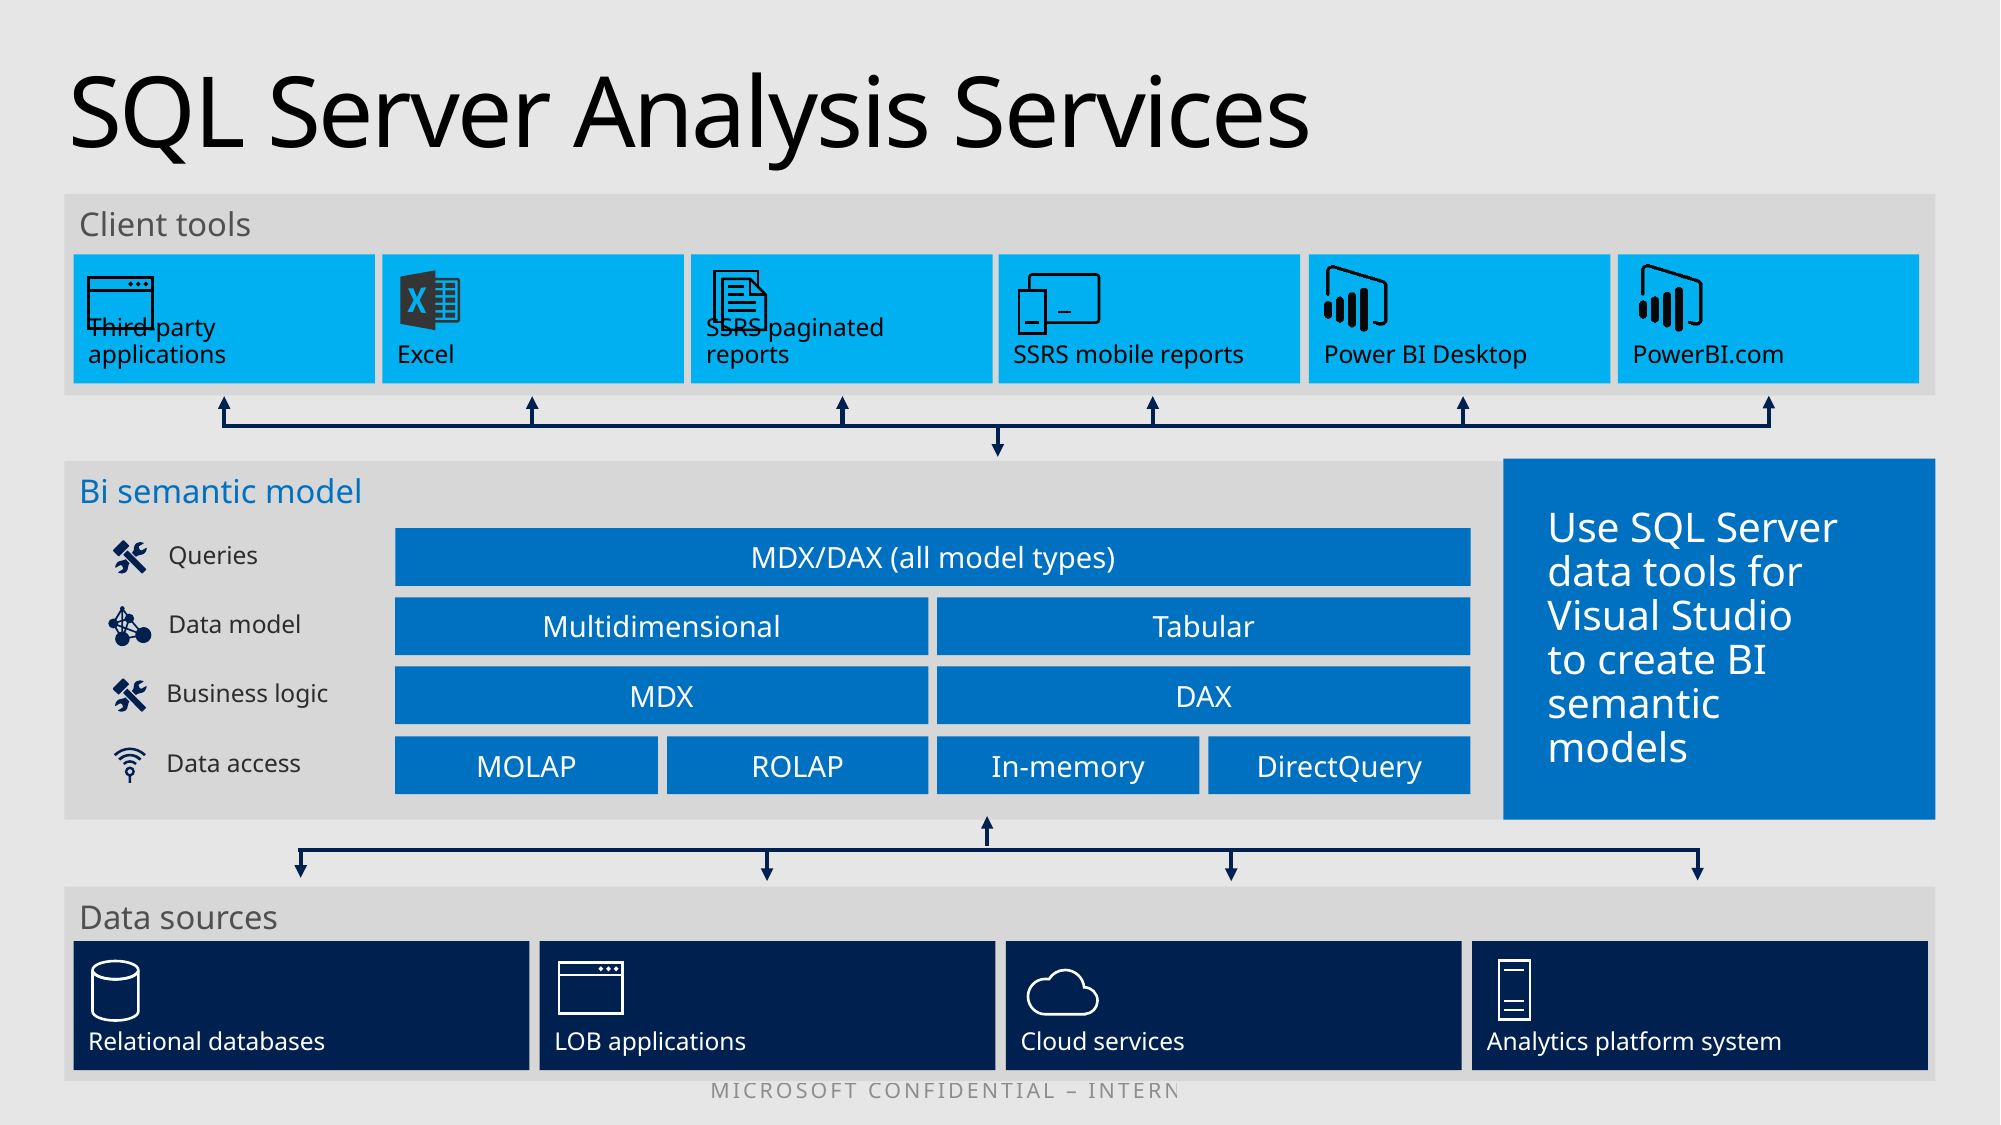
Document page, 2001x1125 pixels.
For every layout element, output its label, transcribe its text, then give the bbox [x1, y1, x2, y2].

text_box Third-party applications [73, 254, 376, 384]
title SQL Server Analysis Services [44, 47, 1957, 196]
text_box In-memory [937, 736, 1200, 795]
text_box DirectQuery [1208, 736, 1471, 795]
text_box Client tools [64, 193, 1936, 396]
text_box [112, 678, 147, 712]
text_box Business logic [151, 674, 350, 716]
text_box ROLAP [667, 736, 929, 795]
text_box Data access [151, 744, 317, 786]
text_box [124, 766, 135, 783]
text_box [1617, 254, 1920, 384]
text_box DAX [937, 666, 1471, 725]
text_box [113, 747, 146, 757]
text_box [118, 753, 142, 761]
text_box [382, 254, 685, 384]
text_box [112, 527, 1471, 587]
text_box [714, 271, 766, 330]
text_box Analytics platform system [1471, 940, 1929, 1071]
text_box SSRS paginated reports [690, 254, 993, 384]
text_box Use SQL Server data tools for Visual Studio to create BI semantic models [1503, 458, 1936, 821]
text_box [1498, 960, 1530, 1020]
text_box Cloud services [1005, 940, 1462, 1071]
text_box MDX [395, 666, 929, 725]
text_box Relational databases [73, 940, 530, 1071]
text_box [88, 277, 153, 329]
text_box SSRS mobile reports [998, 254, 1301, 384]
text_box [122, 760, 137, 765]
text_box [1027, 969, 1098, 1015]
text_box Bi semantic model [64, 460, 1503, 820]
text_box [1018, 274, 1099, 334]
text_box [223, 395, 1770, 457]
text_box [559, 962, 623, 1014]
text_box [1308, 254, 1611, 384]
text_box [92, 961, 139, 1021]
text_box [74, 513, 1484, 808]
text_box LOB applications [539, 940, 996, 1071]
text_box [107, 597, 1471, 656]
text_box Data sources [64, 886, 1936, 1082]
text_box MOLAP [395, 736, 658, 795]
